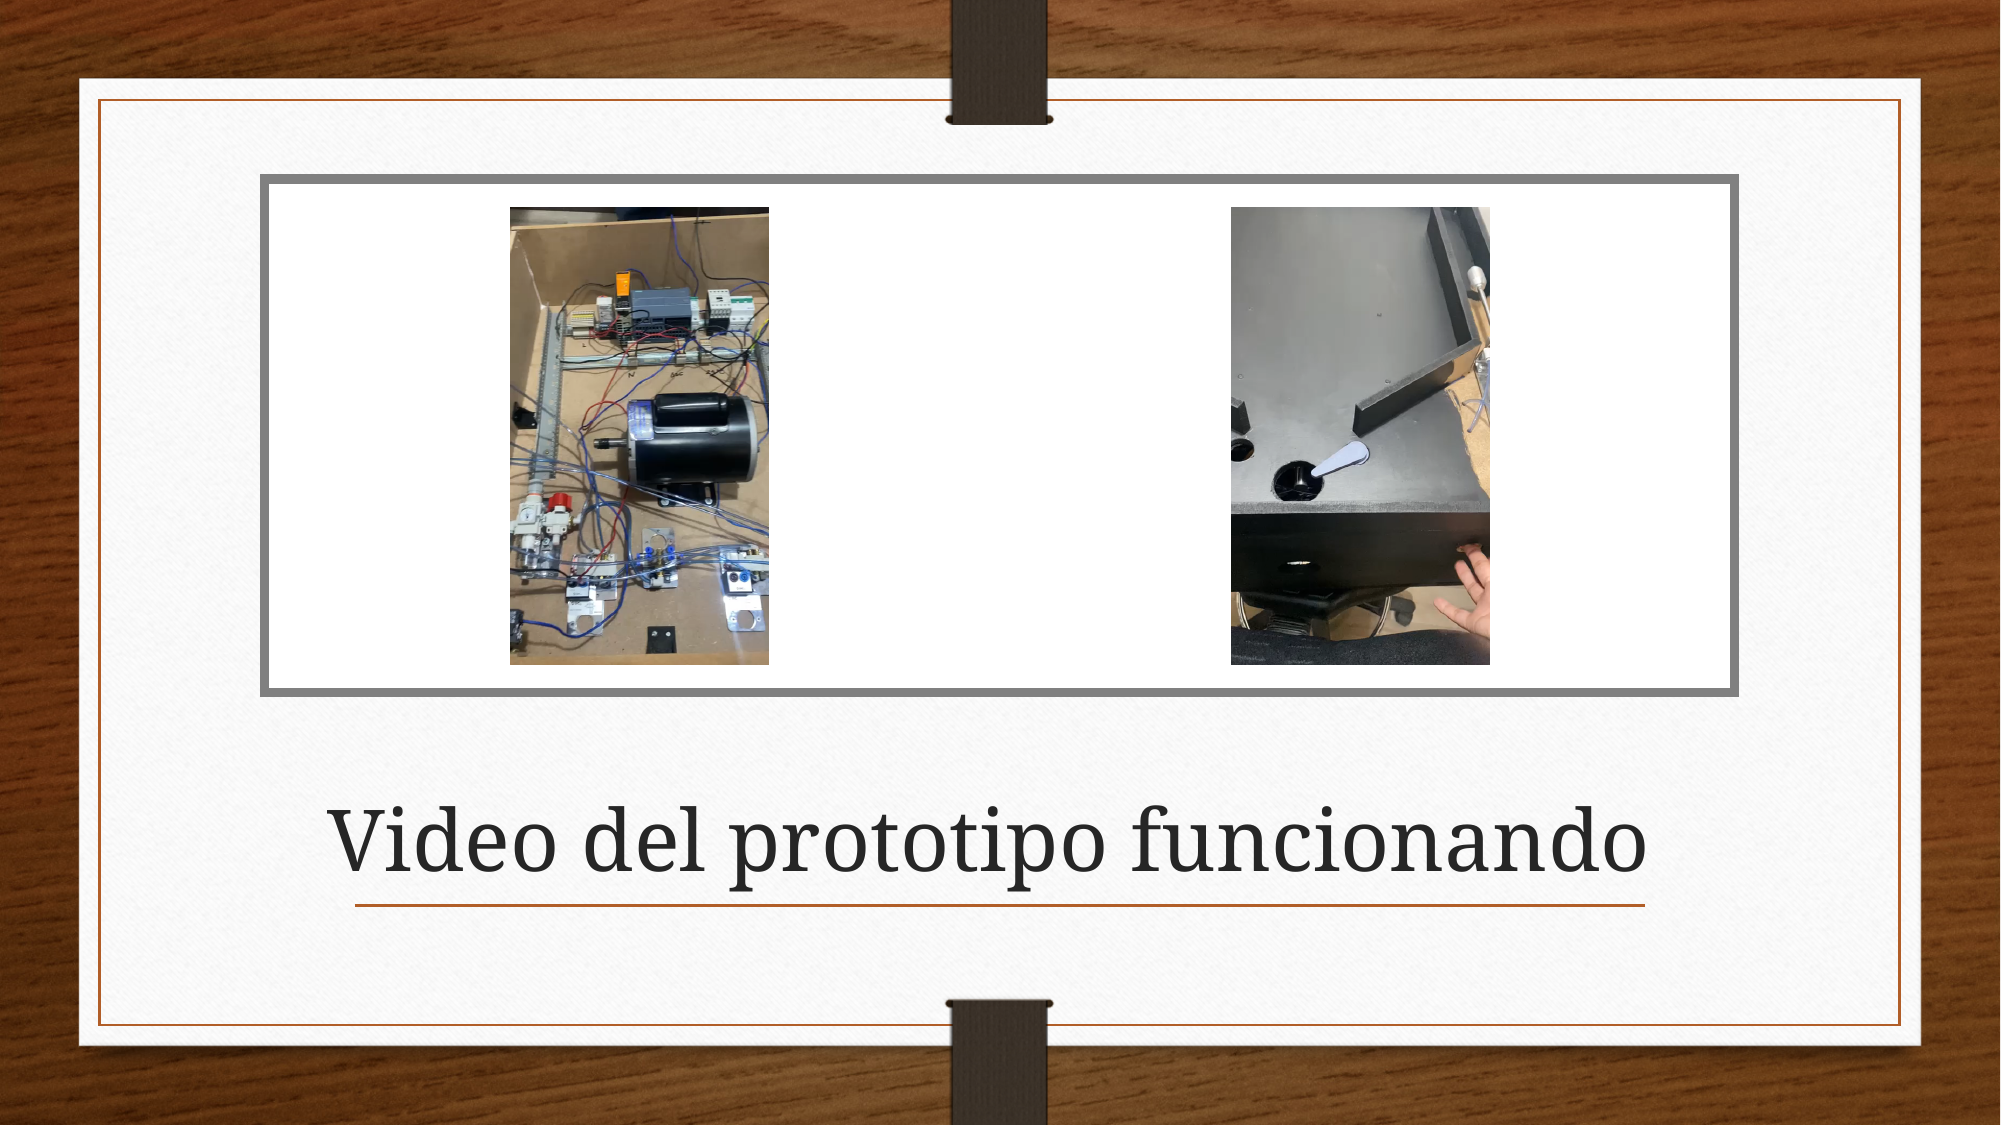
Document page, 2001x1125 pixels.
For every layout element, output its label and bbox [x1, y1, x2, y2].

text_box [509, 205, 770, 666]
text_box [1230, 205, 1491, 666]
text_box [0, 0, 2000, 1125]
